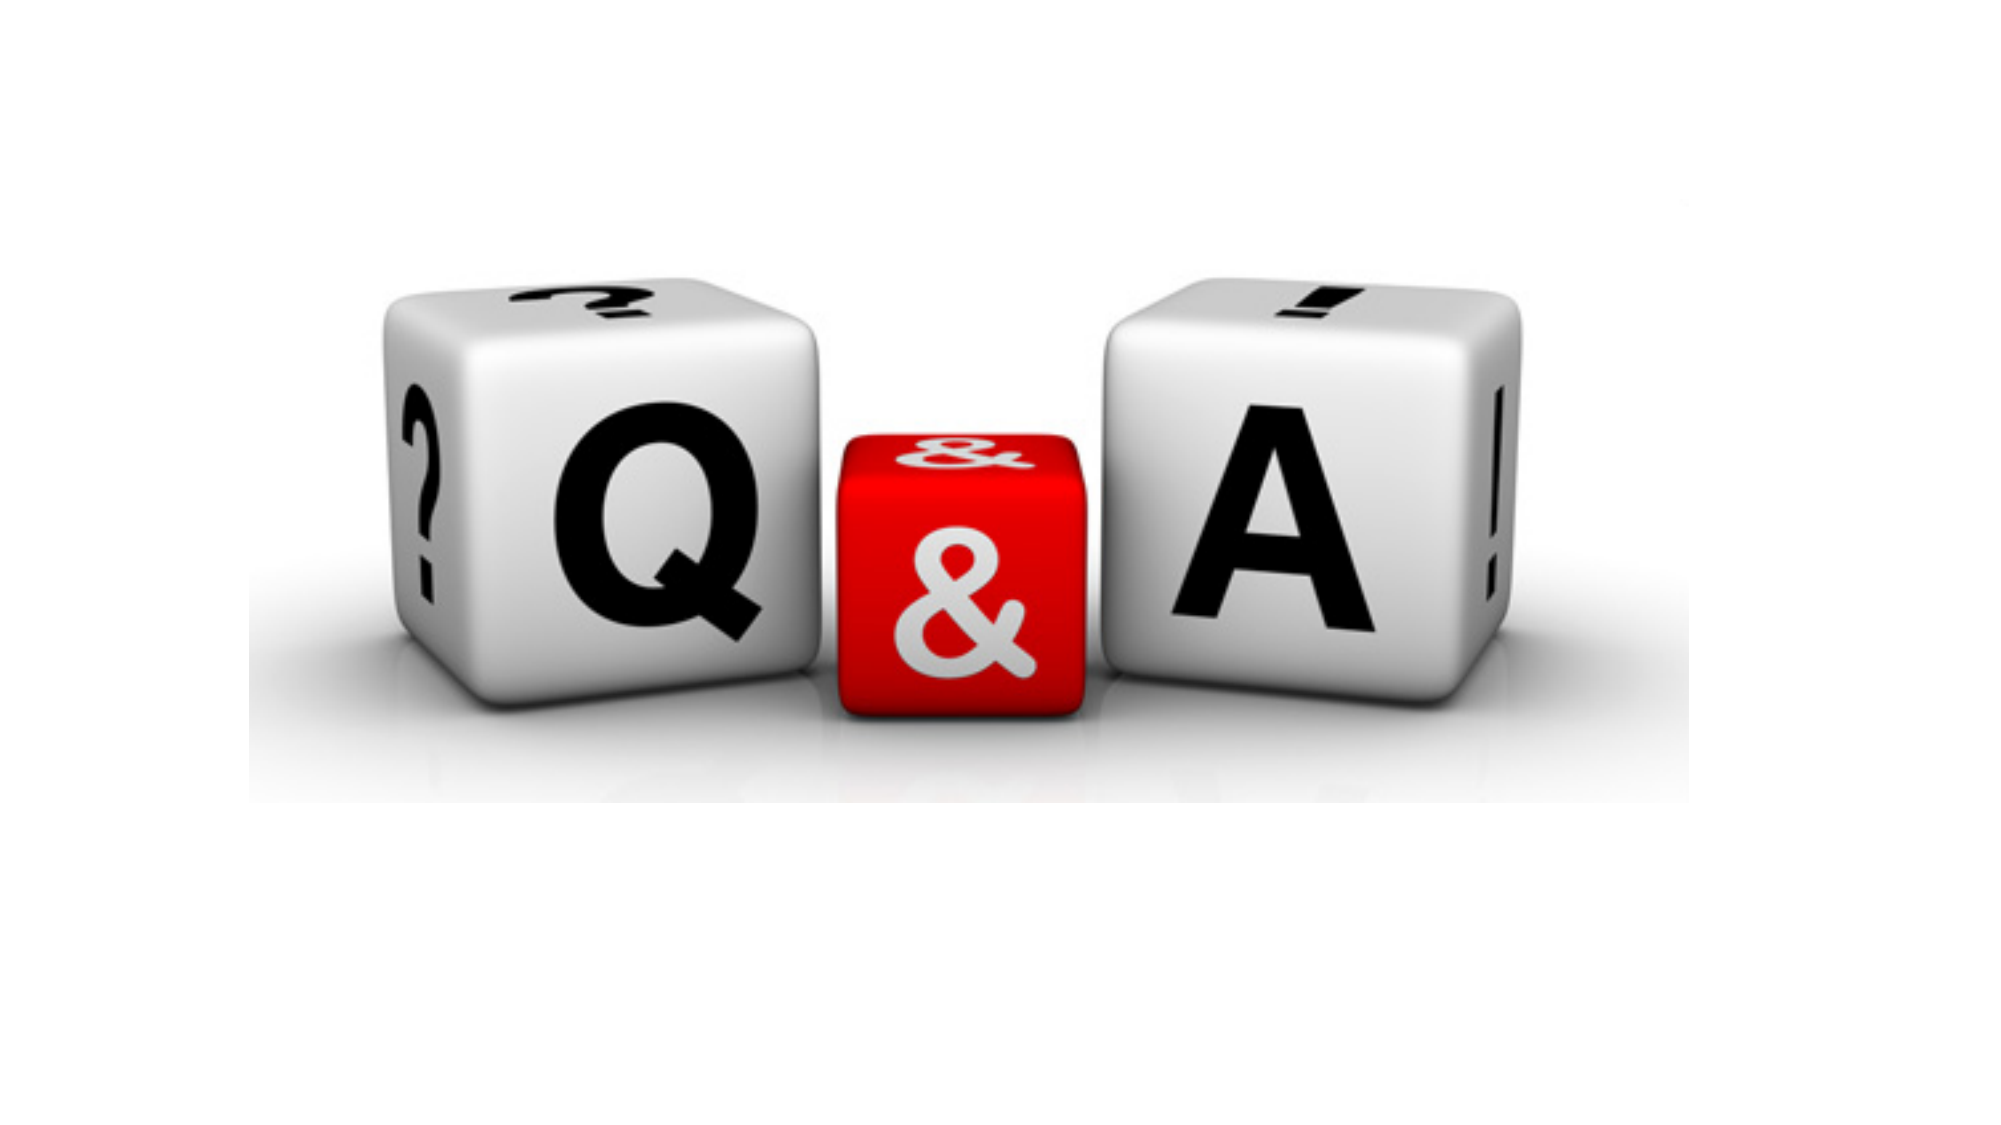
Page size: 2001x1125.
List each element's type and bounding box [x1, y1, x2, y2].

picture [249, 199, 1689, 803]
